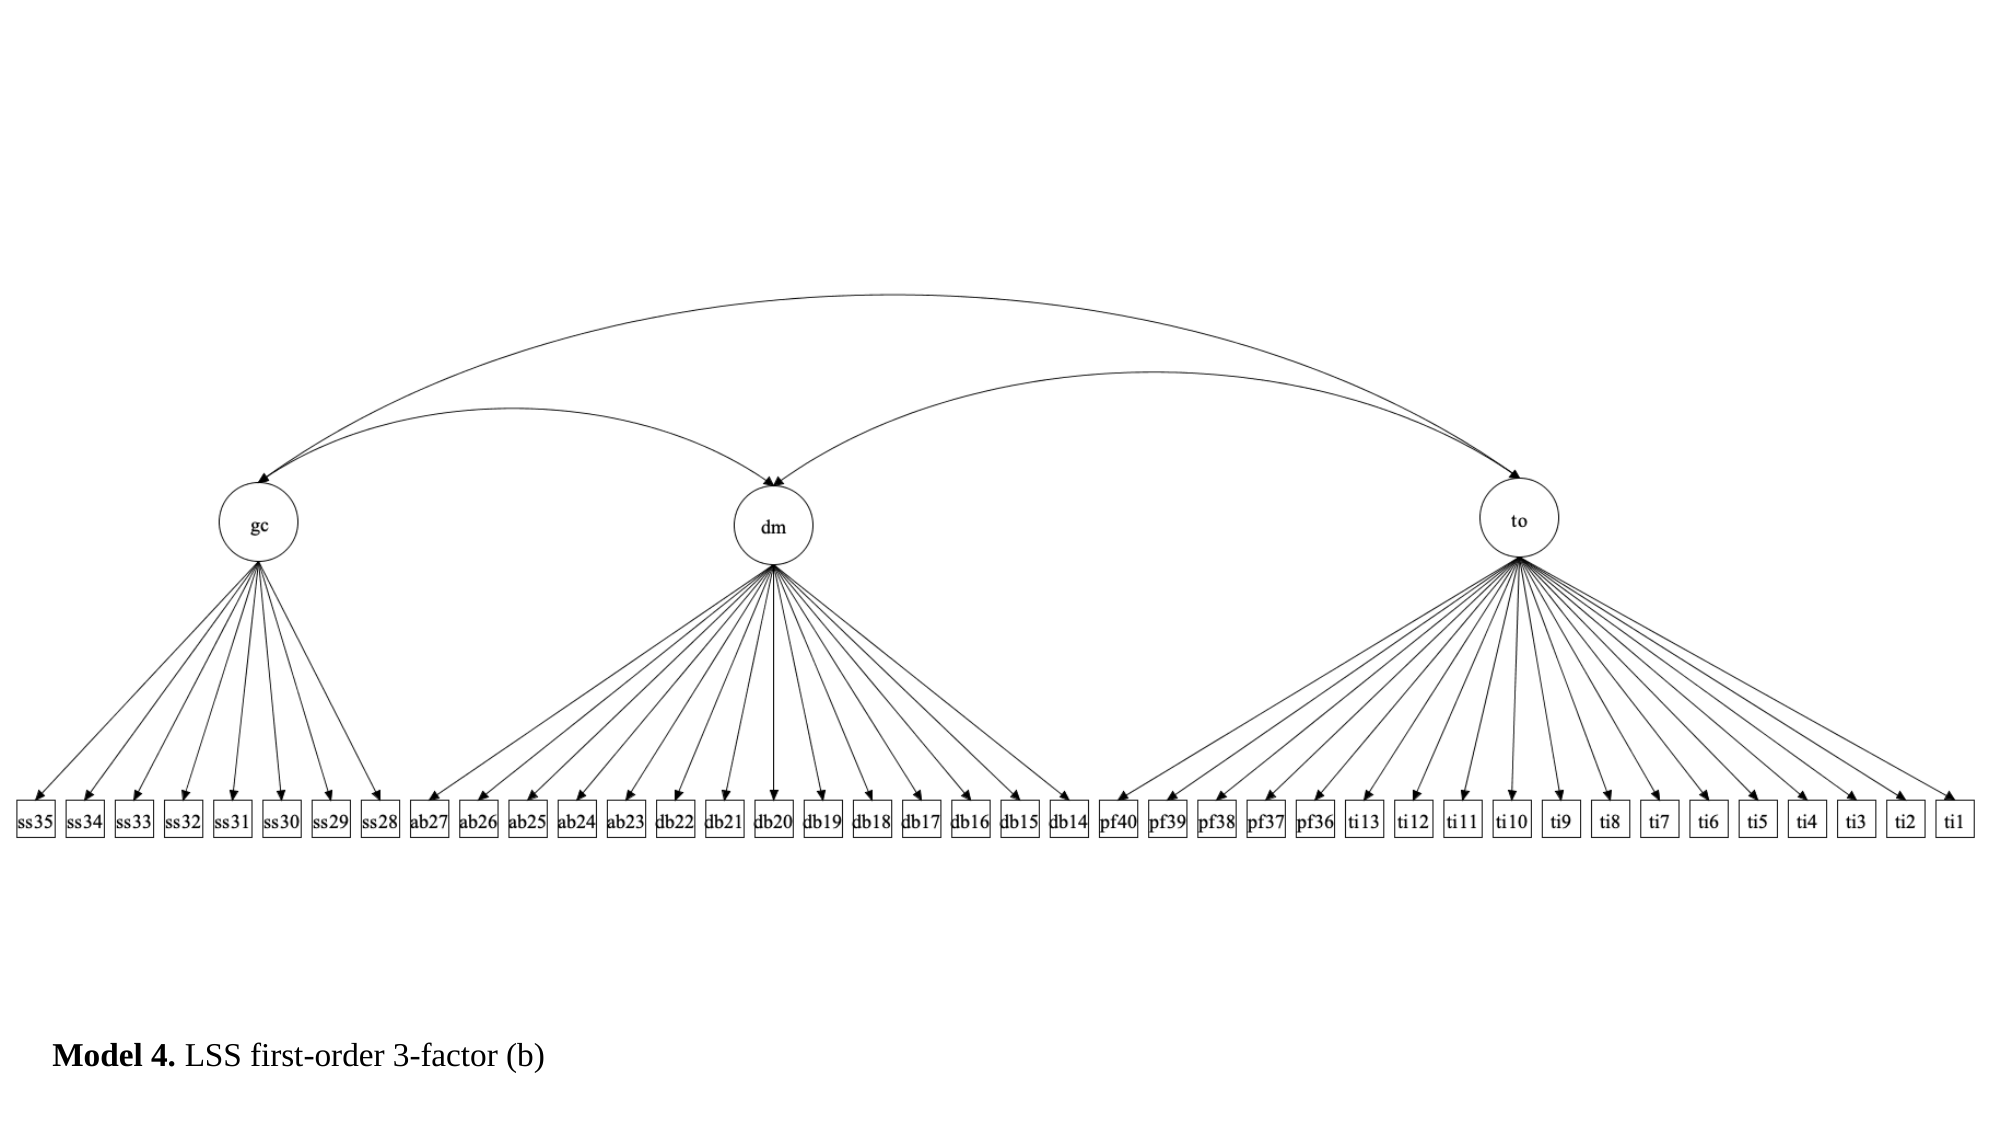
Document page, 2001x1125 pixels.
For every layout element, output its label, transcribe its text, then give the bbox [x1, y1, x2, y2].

text_box Model 4. LSS first-order 3-factor (b) [37, 1025, 569, 1081]
picture [0, 275, 2000, 850]
